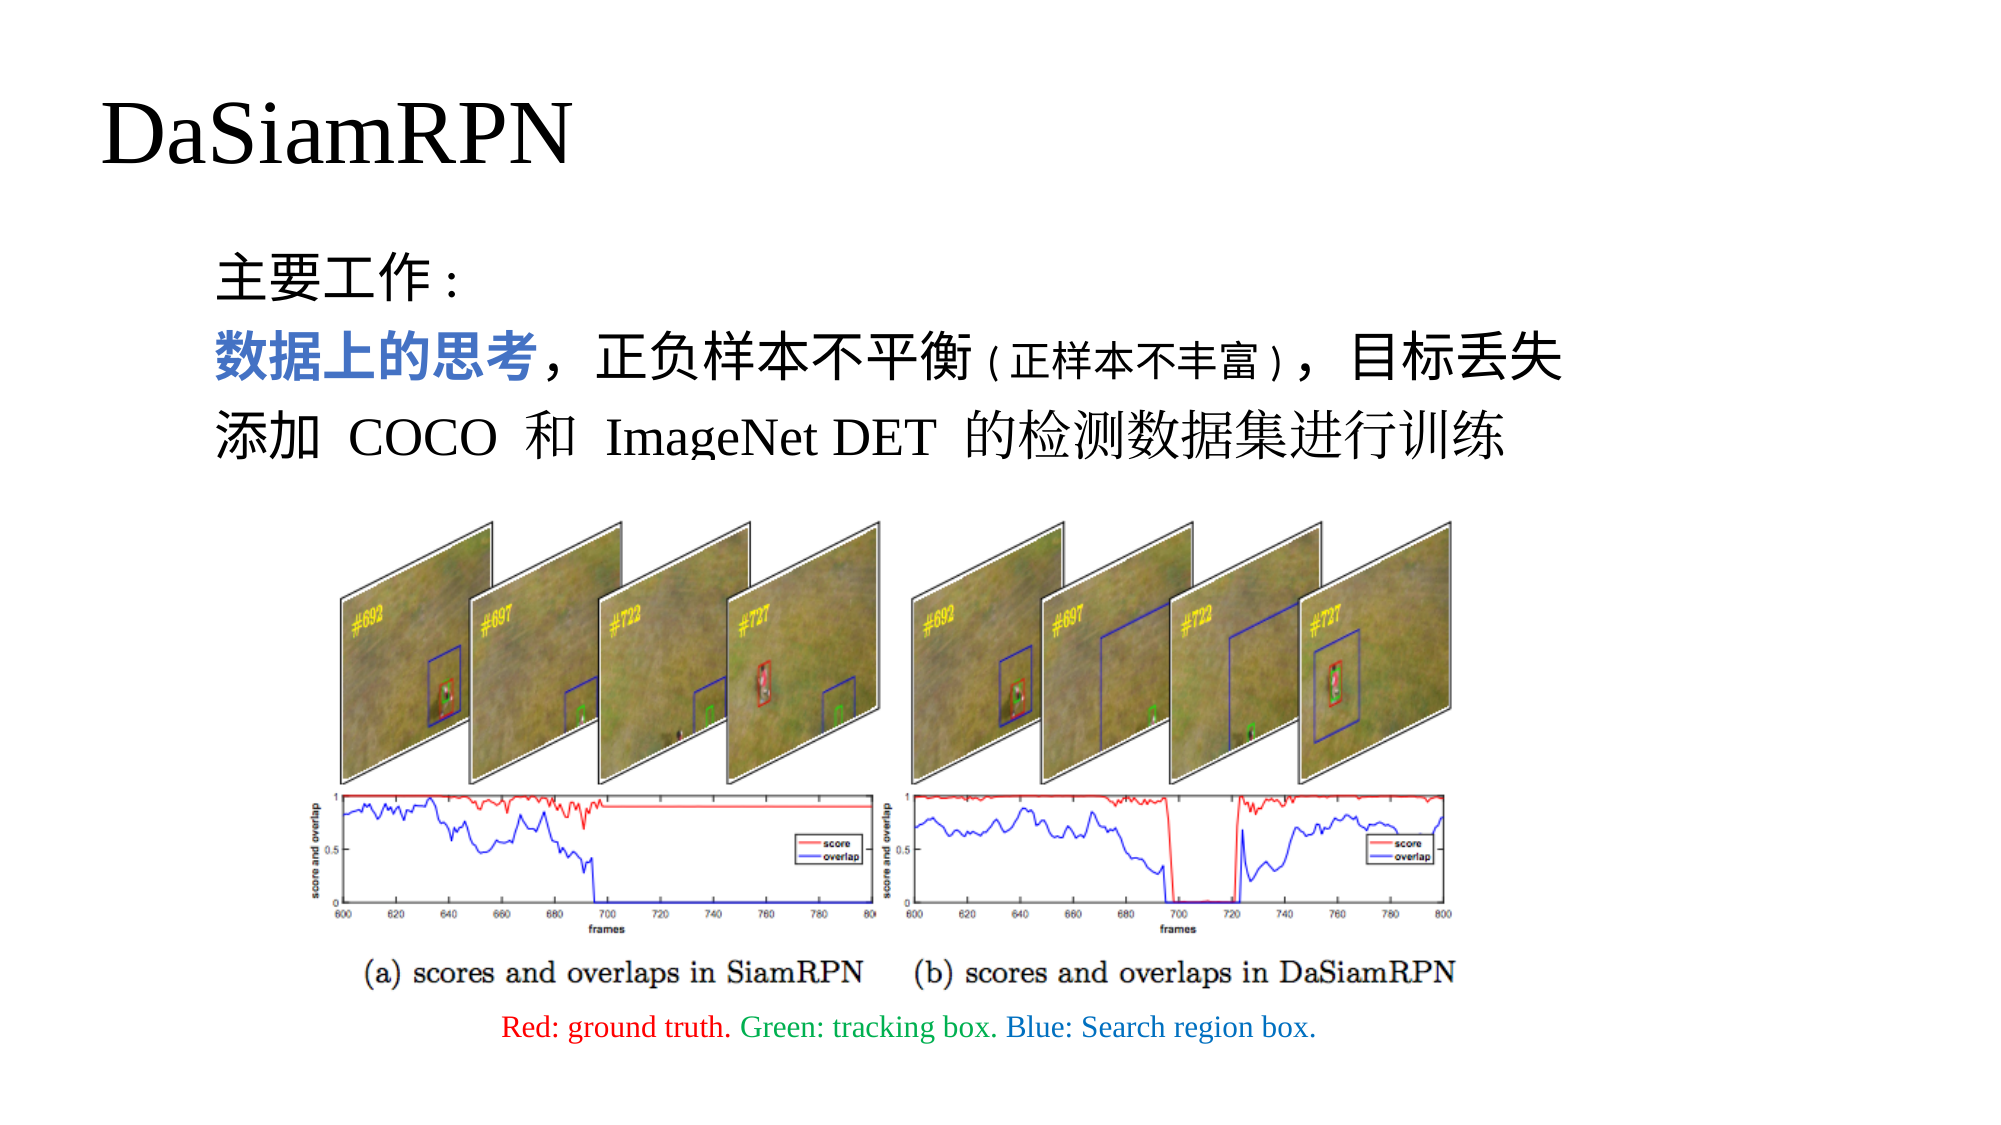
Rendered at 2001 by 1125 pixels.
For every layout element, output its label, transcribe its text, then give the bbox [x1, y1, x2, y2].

title DaSiamRPN [85, 25, 1811, 243]
picture [282, 460, 1497, 1006]
text_box Red: ground truth. Green: tracking box. Blue: Search region box. [486, 1006, 1333, 1051]
list 主要工作: 数据上的思考，正负样本不平衡(正样本不丰富)，目标丢失 添加 COCO 和 ImageNet DET 的检测数据集进行训练 [199, 242, 1894, 1039]
